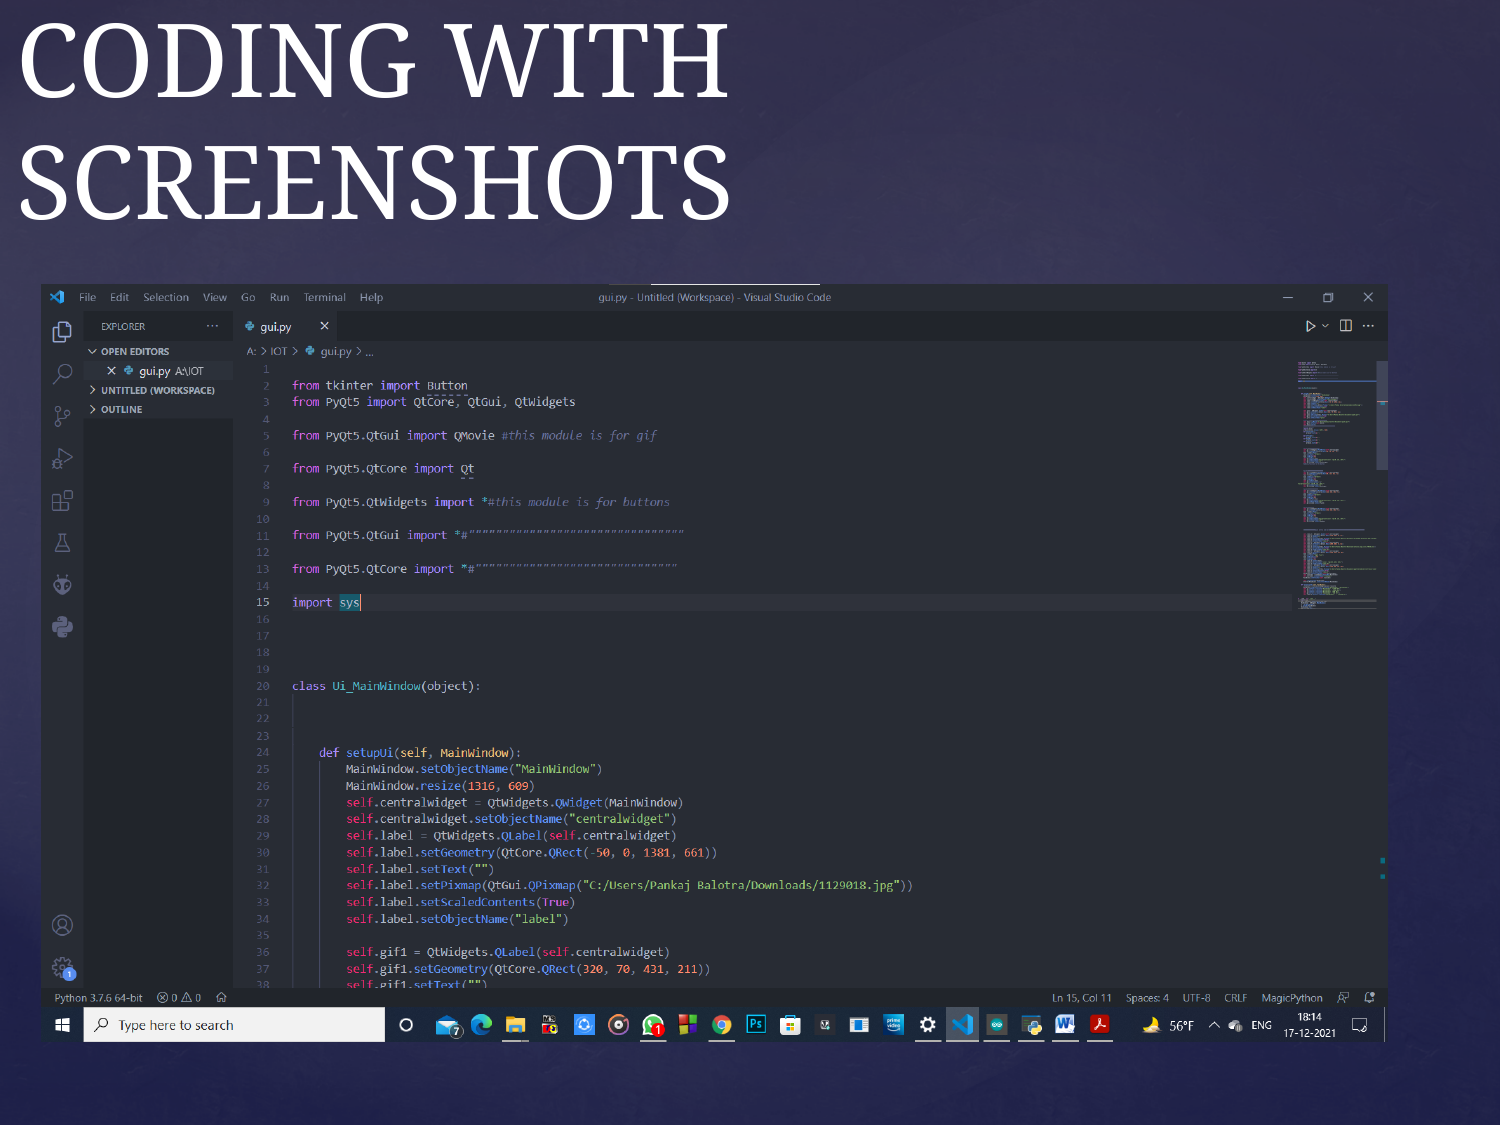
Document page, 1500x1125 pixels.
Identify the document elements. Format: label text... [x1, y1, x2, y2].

title CODING WITH SCREENSHOTS [1, 2, 1239, 248]
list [40, 283, 1389, 1043]
